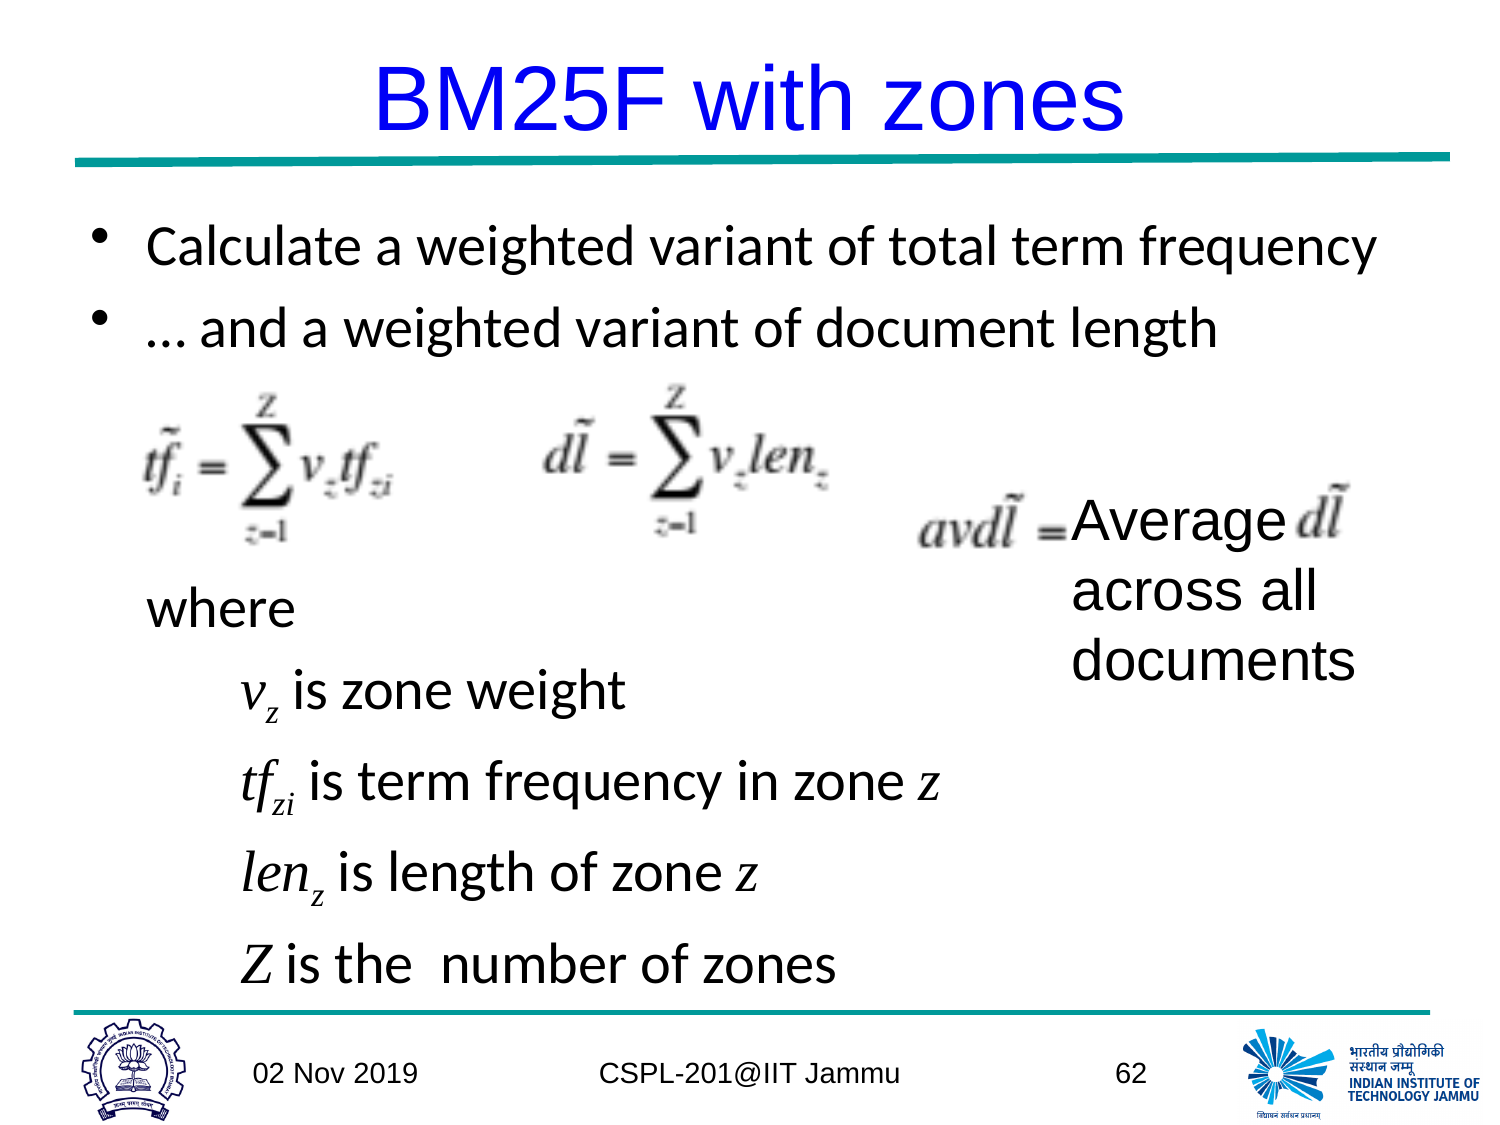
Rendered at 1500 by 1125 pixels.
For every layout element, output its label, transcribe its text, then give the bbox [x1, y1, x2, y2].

text_box Average across all documents [1056, 474, 1373, 700]
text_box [1290, 474, 1359, 548]
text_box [537, 374, 841, 543]
slide_number 62 [1037, 1046, 1225, 1125]
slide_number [237, 1046, 450, 1125]
footer CSPL-201@IIT Jammu [512, 1046, 988, 1125]
picture [1237, 1019, 1483, 1125]
list Calculate a weighted variant of total term frequency … and a weighted variant of document length where vz is zone weight tfzi is term frequency in zone z lenz is length of zone z Z is the number of zones [75, 200, 1425, 1005]
title BM25F with zones [75, 0, 1425, 188]
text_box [912, 484, 1071, 558]
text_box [137, 382, 405, 551]
picture [75, 1016, 188, 1125]
